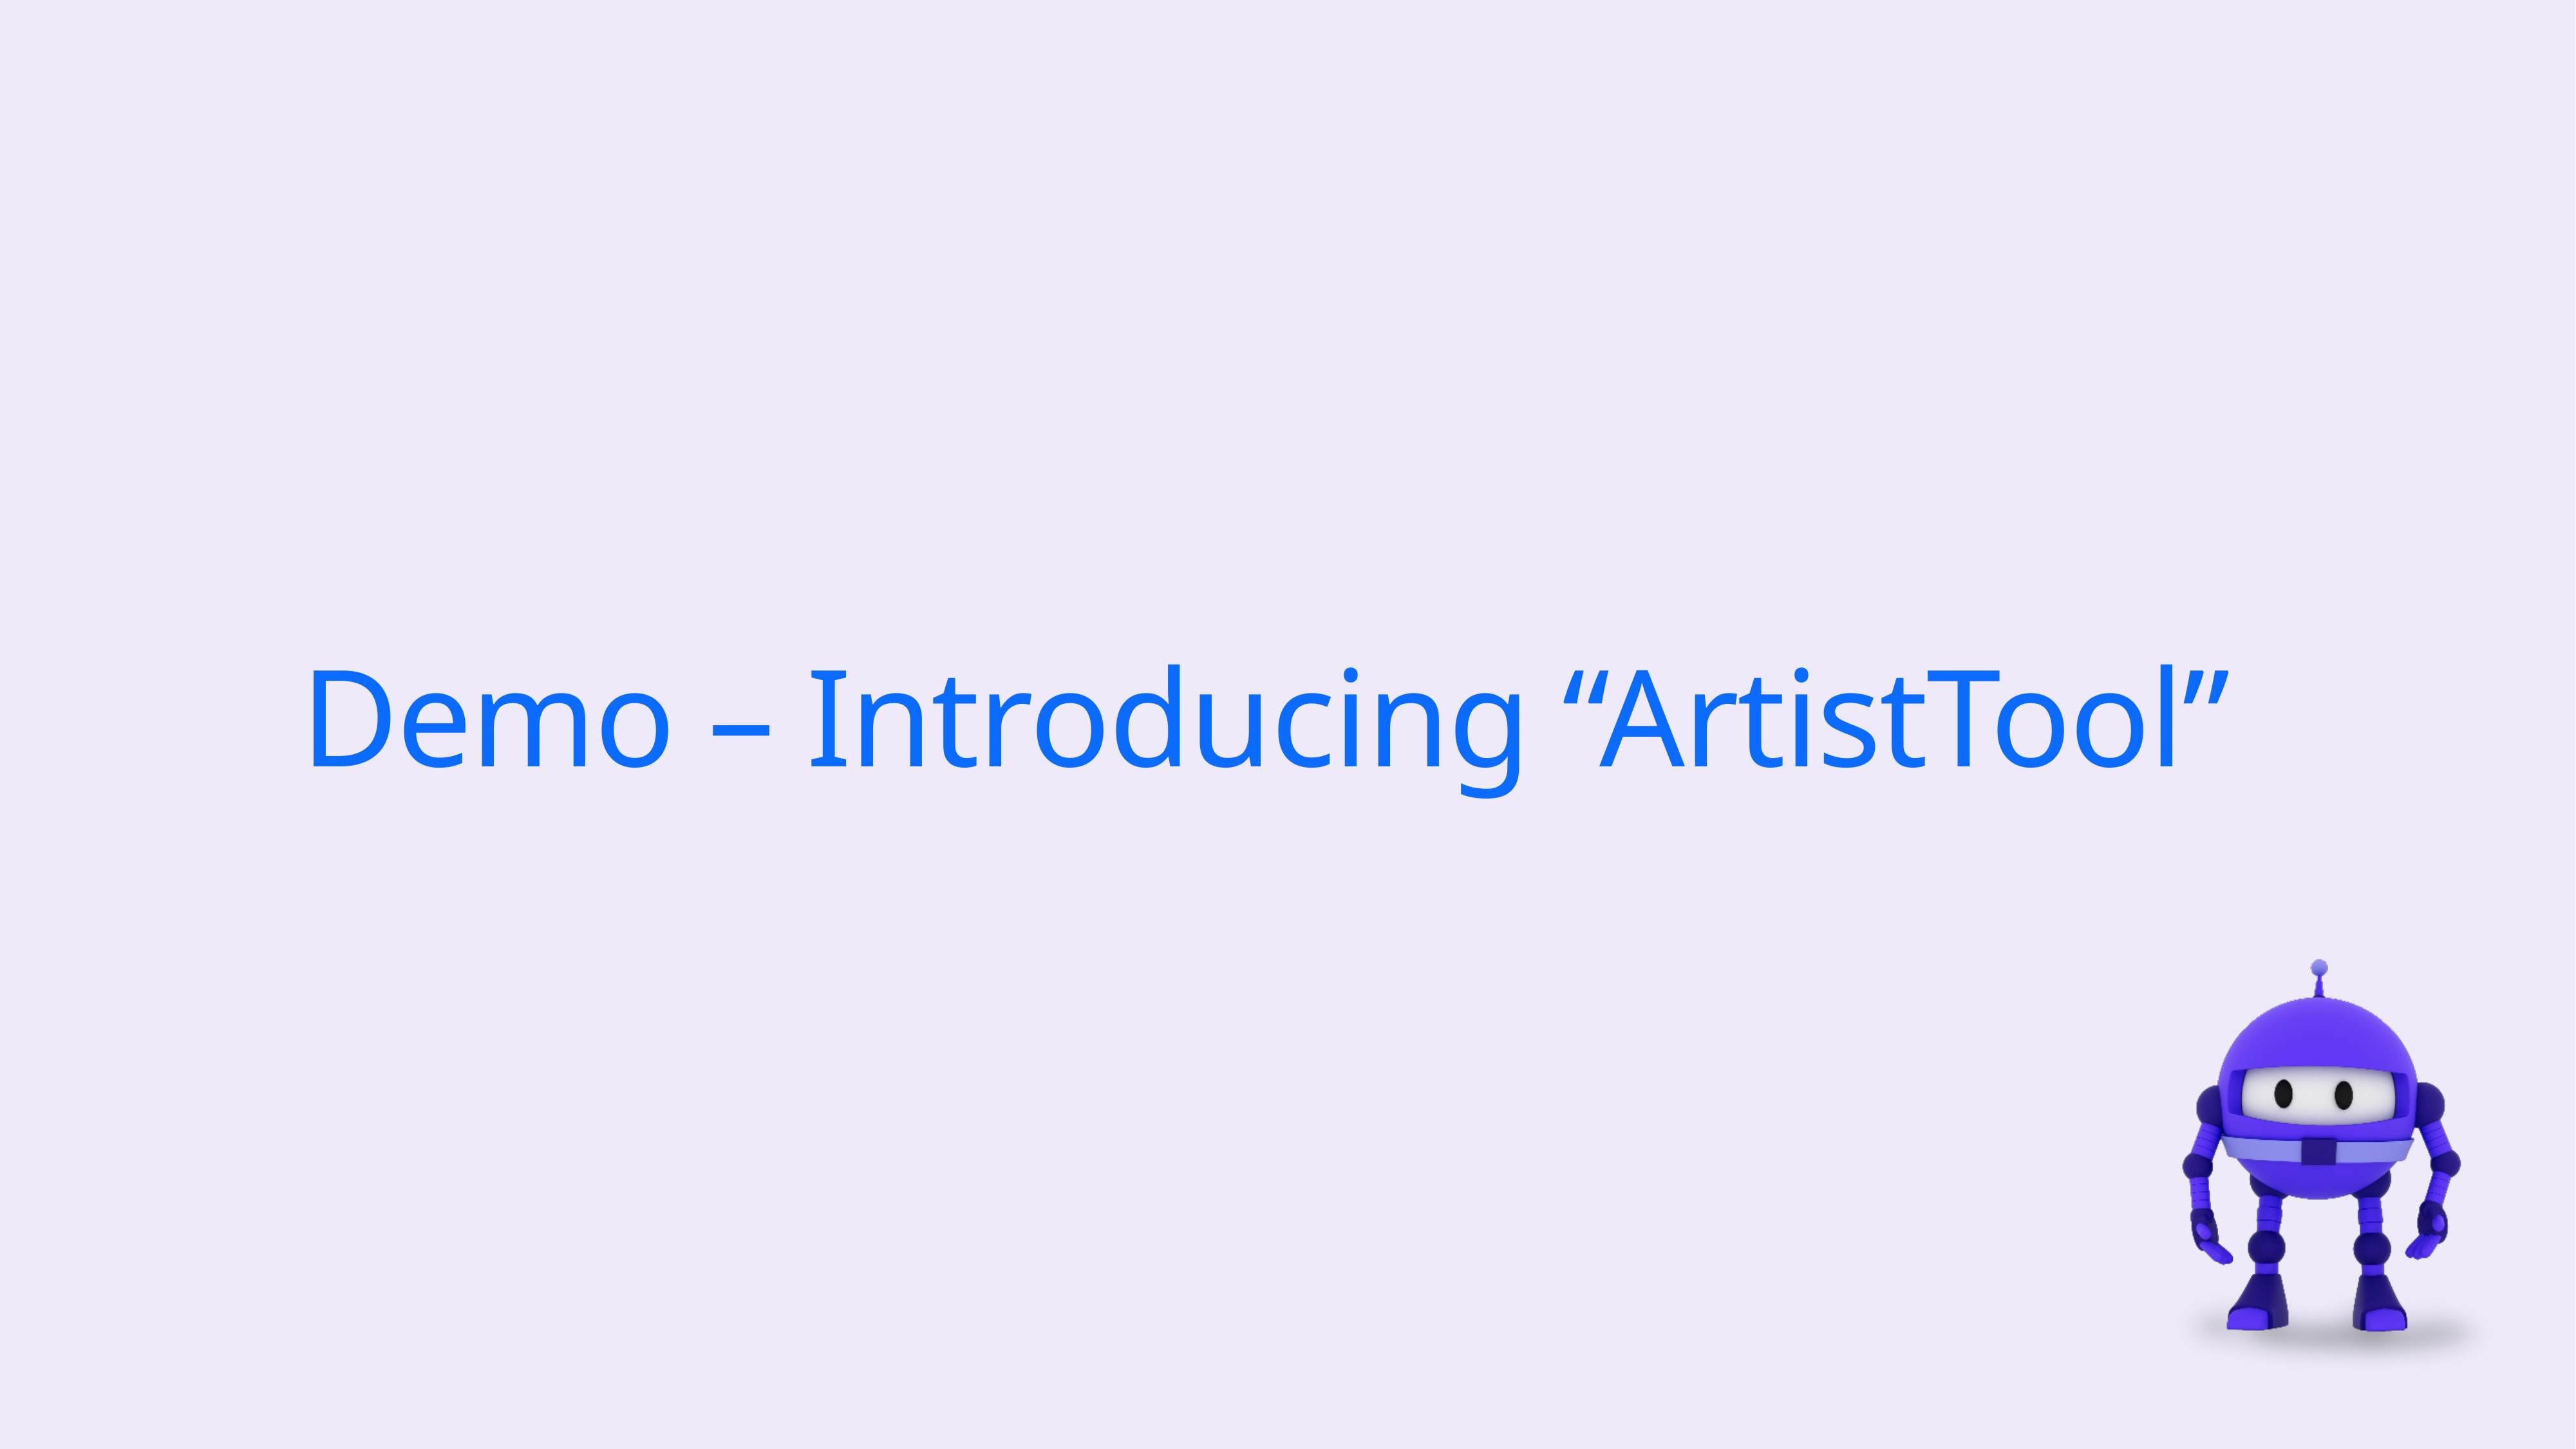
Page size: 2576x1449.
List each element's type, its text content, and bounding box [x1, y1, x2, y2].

list Demo – Introducing “ArtistTool” [291, 644, 2346, 781]
picture [2072, 925, 2535, 1389]
